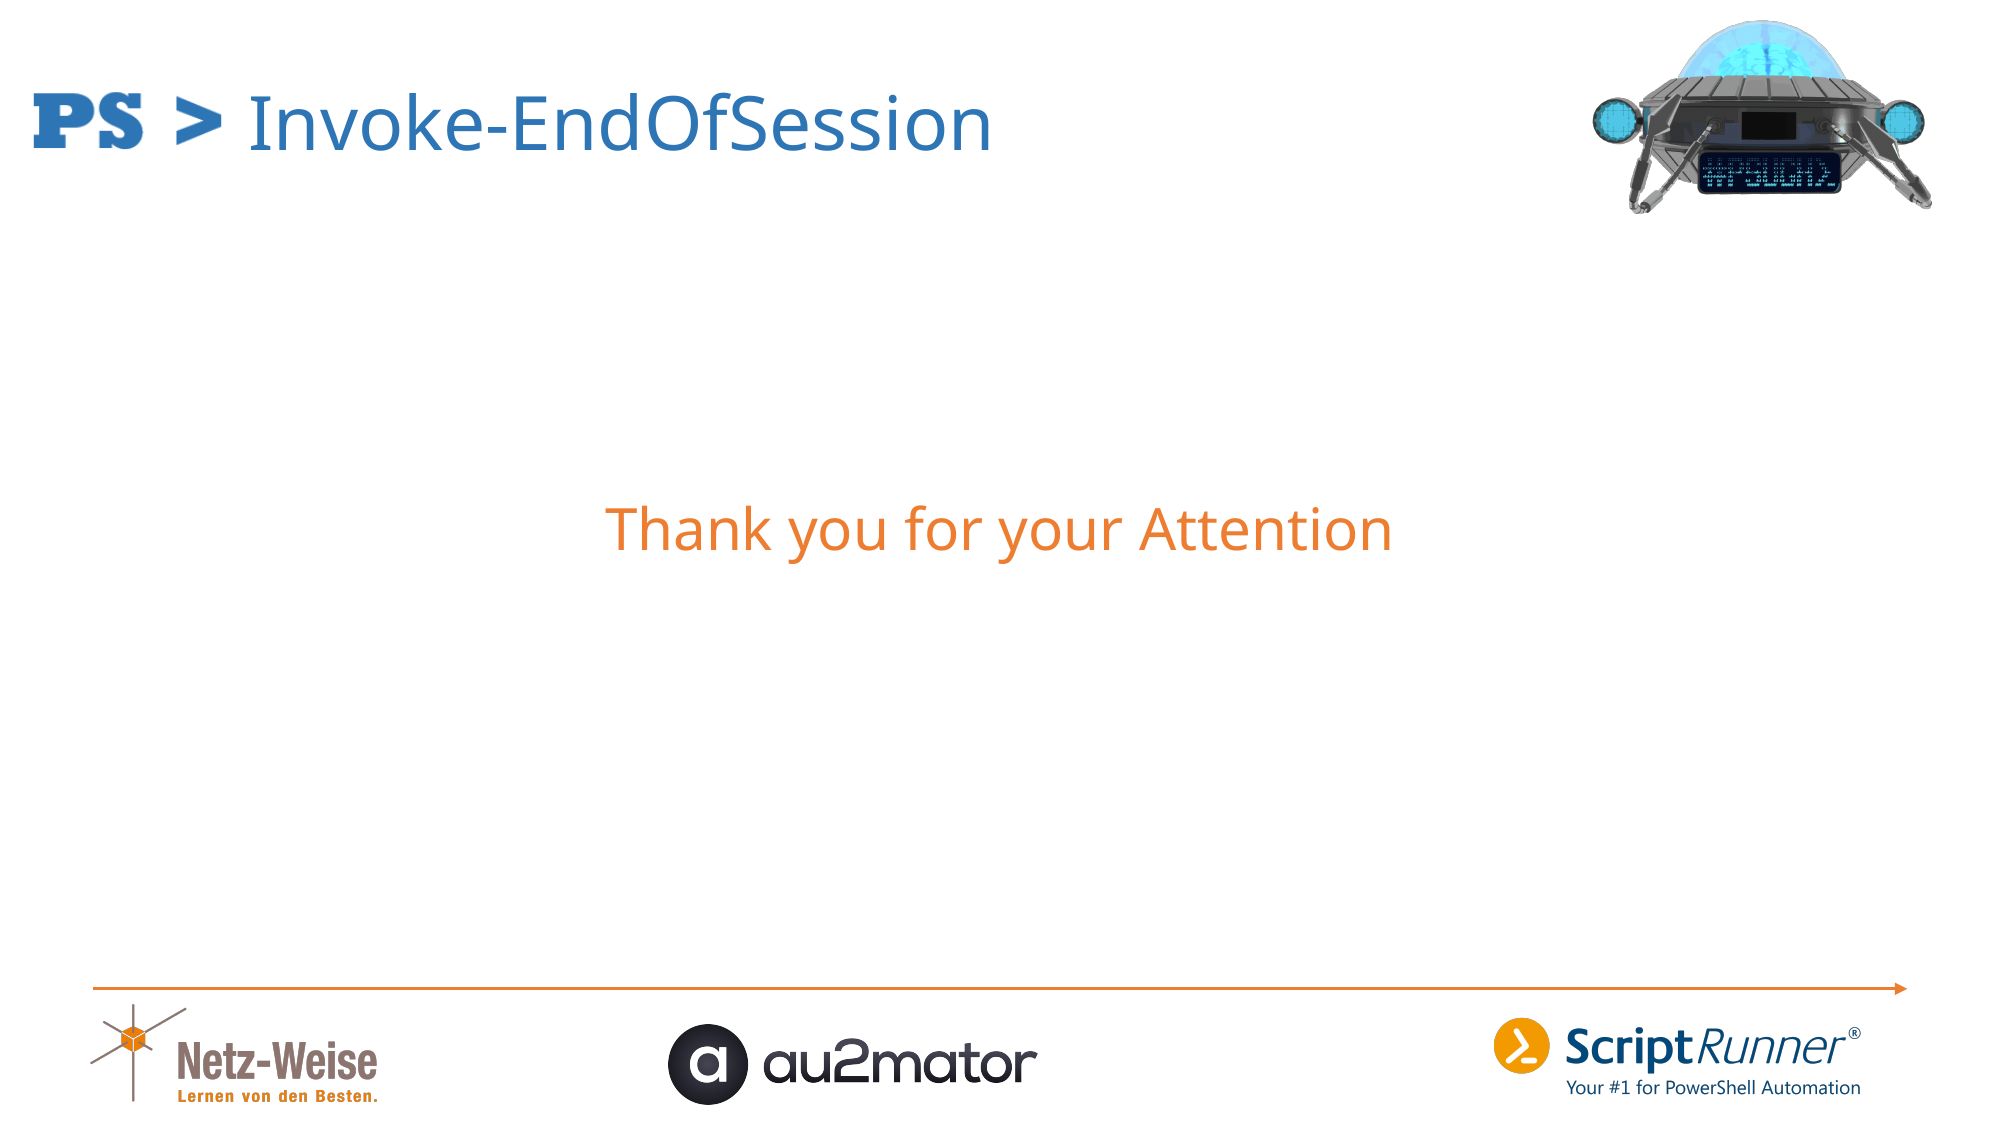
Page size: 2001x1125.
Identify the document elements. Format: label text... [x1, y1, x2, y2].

picture [65, 958, 402, 1125]
picture [1492, 1012, 1863, 1105]
title Invoke-EndOfSession [233, 56, 1532, 197]
list Thank you for your Attention [137, 492, 1863, 633]
picture [20, 74, 233, 162]
picture [1490, 0, 2001, 308]
picture [668, 1024, 1038, 1105]
